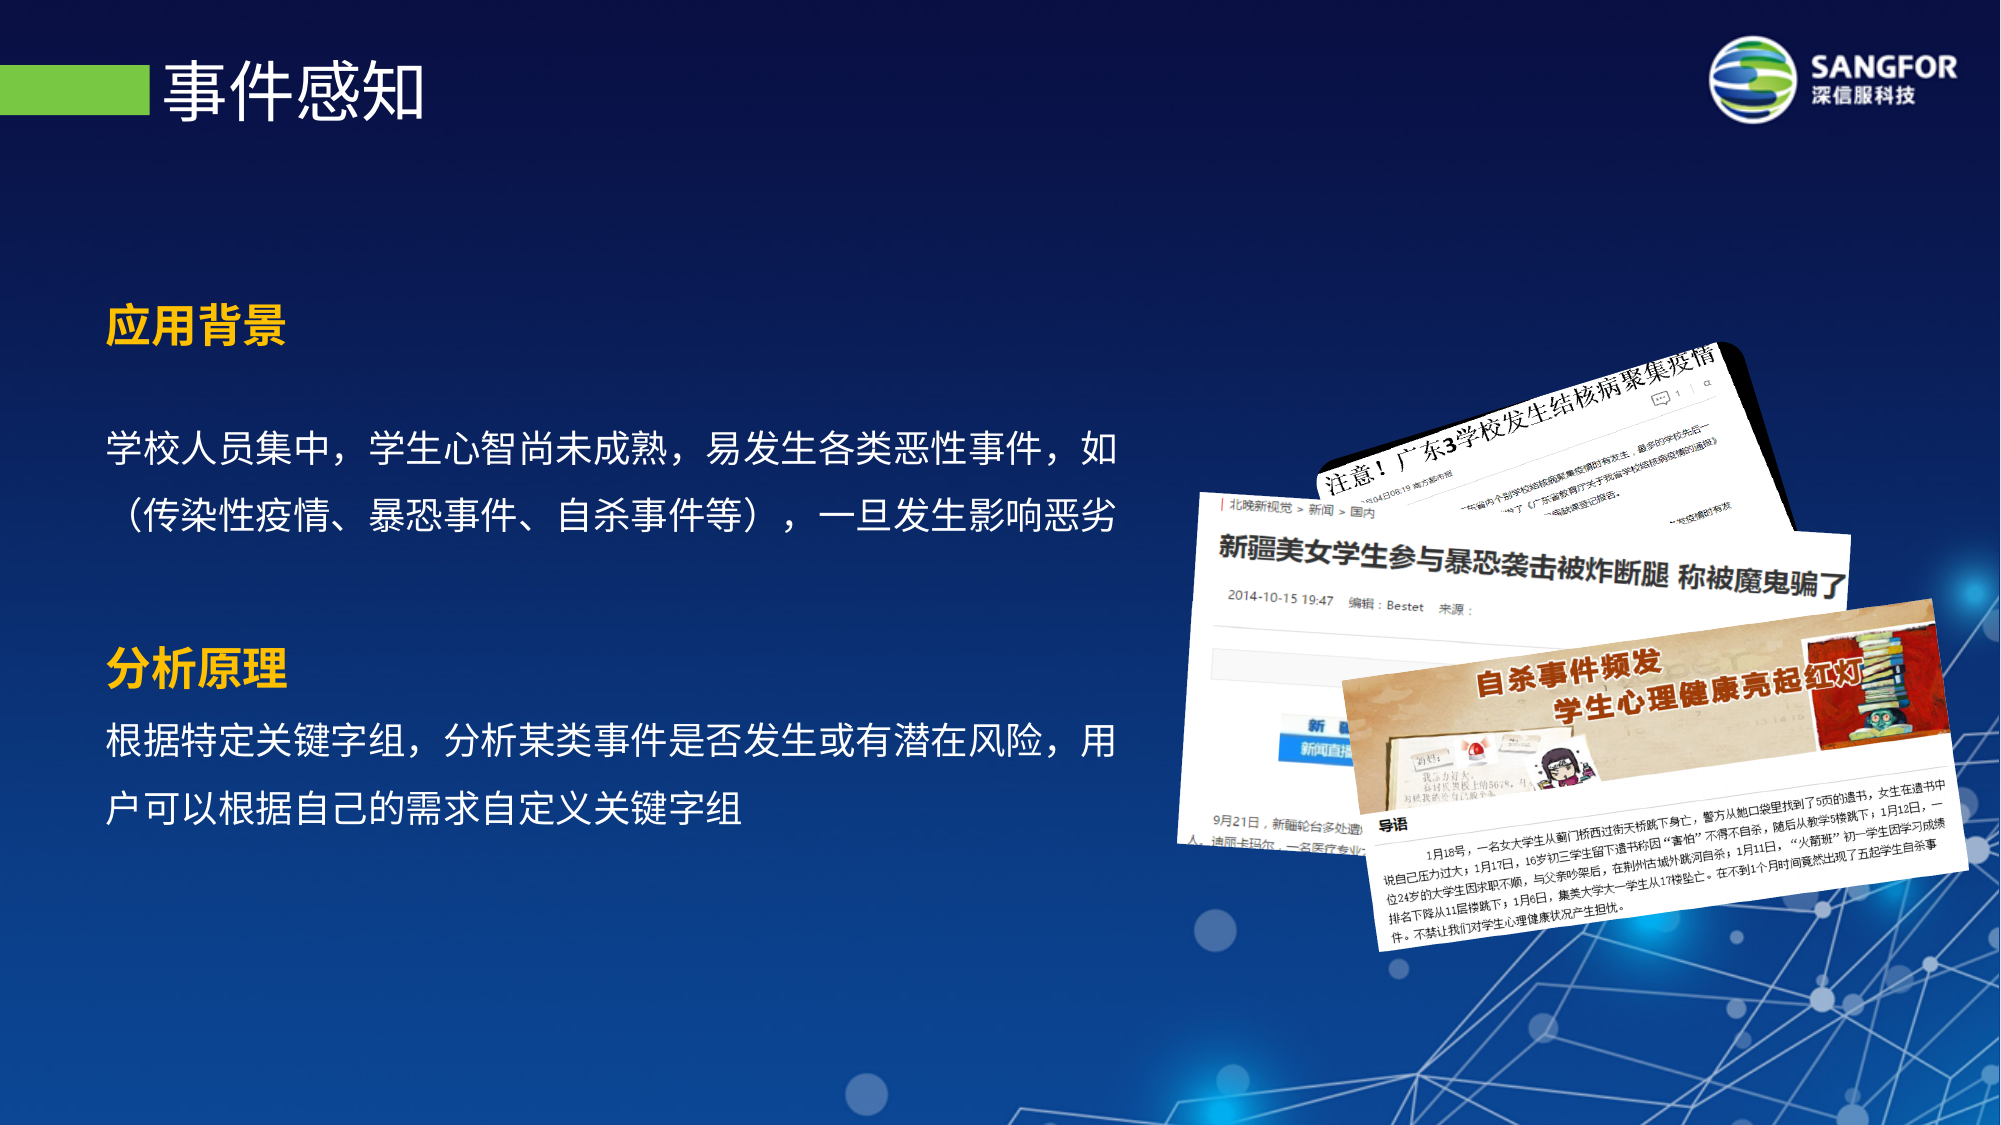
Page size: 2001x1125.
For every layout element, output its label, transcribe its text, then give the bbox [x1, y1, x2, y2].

picture [0, 0, 2001, 1125]
text_box [0, 65, 149, 116]
text_box 应用背景 学校人员集中，学生心智尚未成熟，易发生各类恶性事件，如（传染性疫情、暴恐事件、自杀事件等），一旦发生影响恶劣 分析原理 根据特定关键字组，分析某类事件是否发生或有潜在风险，用户可以根据自己的需求自定义关键字组 [91, 289, 1153, 837]
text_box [1189, 395, 1961, 907]
title 事件感知 [149, 32, 1950, 149]
